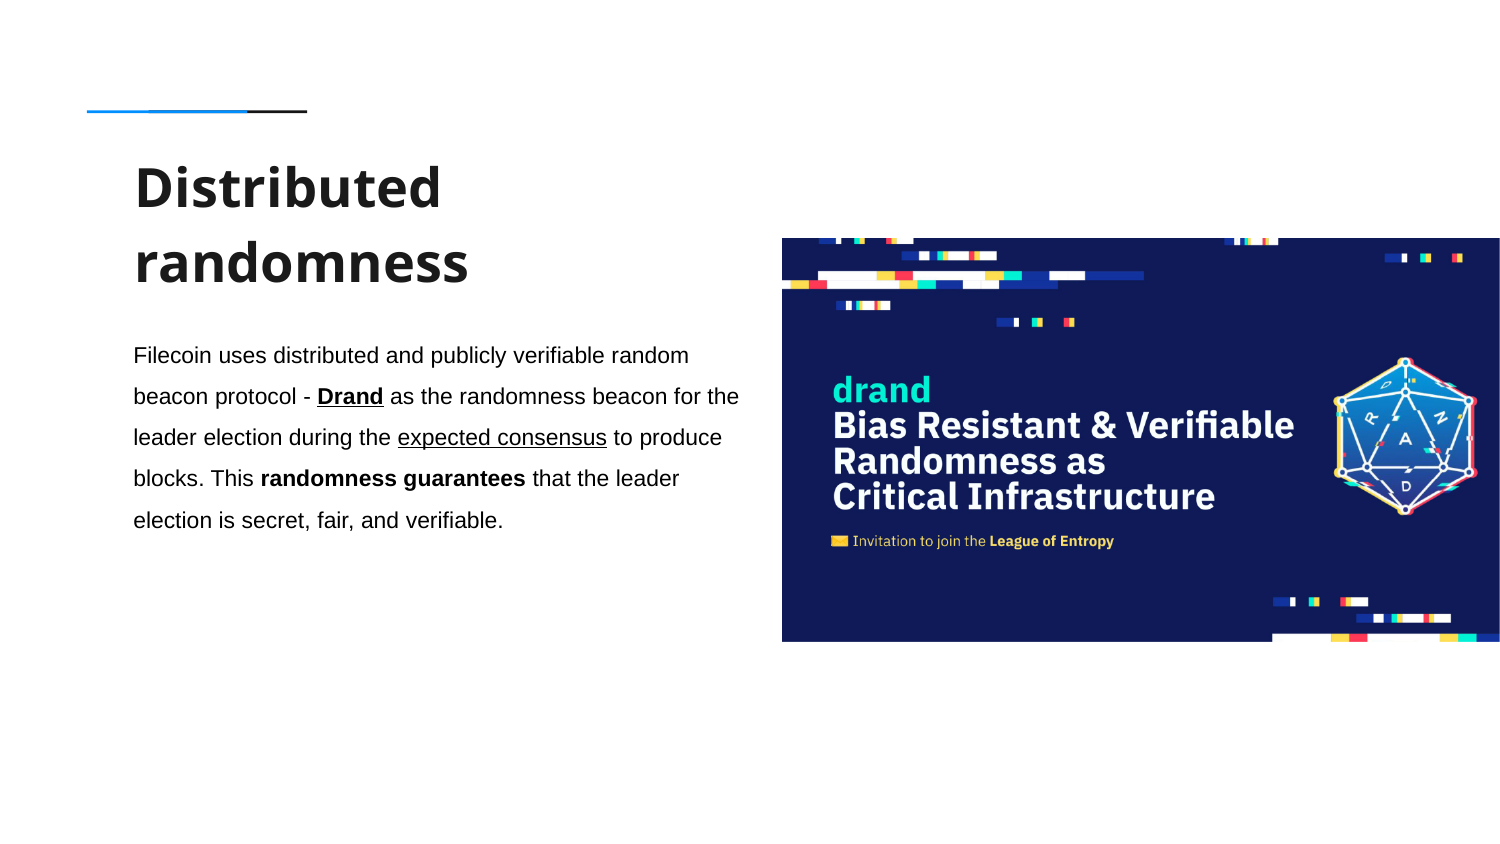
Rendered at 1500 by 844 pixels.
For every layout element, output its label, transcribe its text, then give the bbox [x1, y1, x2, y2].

text_box Filecoin uses distributed and publicly verifiable random beacon protocol - Drand as the randomness beacon for the leader election during the expected consensus to produce blocks. This randomness guarantees that the leader election is secret, fair, and verifiable. [118, 311, 757, 655]
text_box Distributed randomness [119, 128, 806, 299]
picture [782, 237, 1500, 643]
